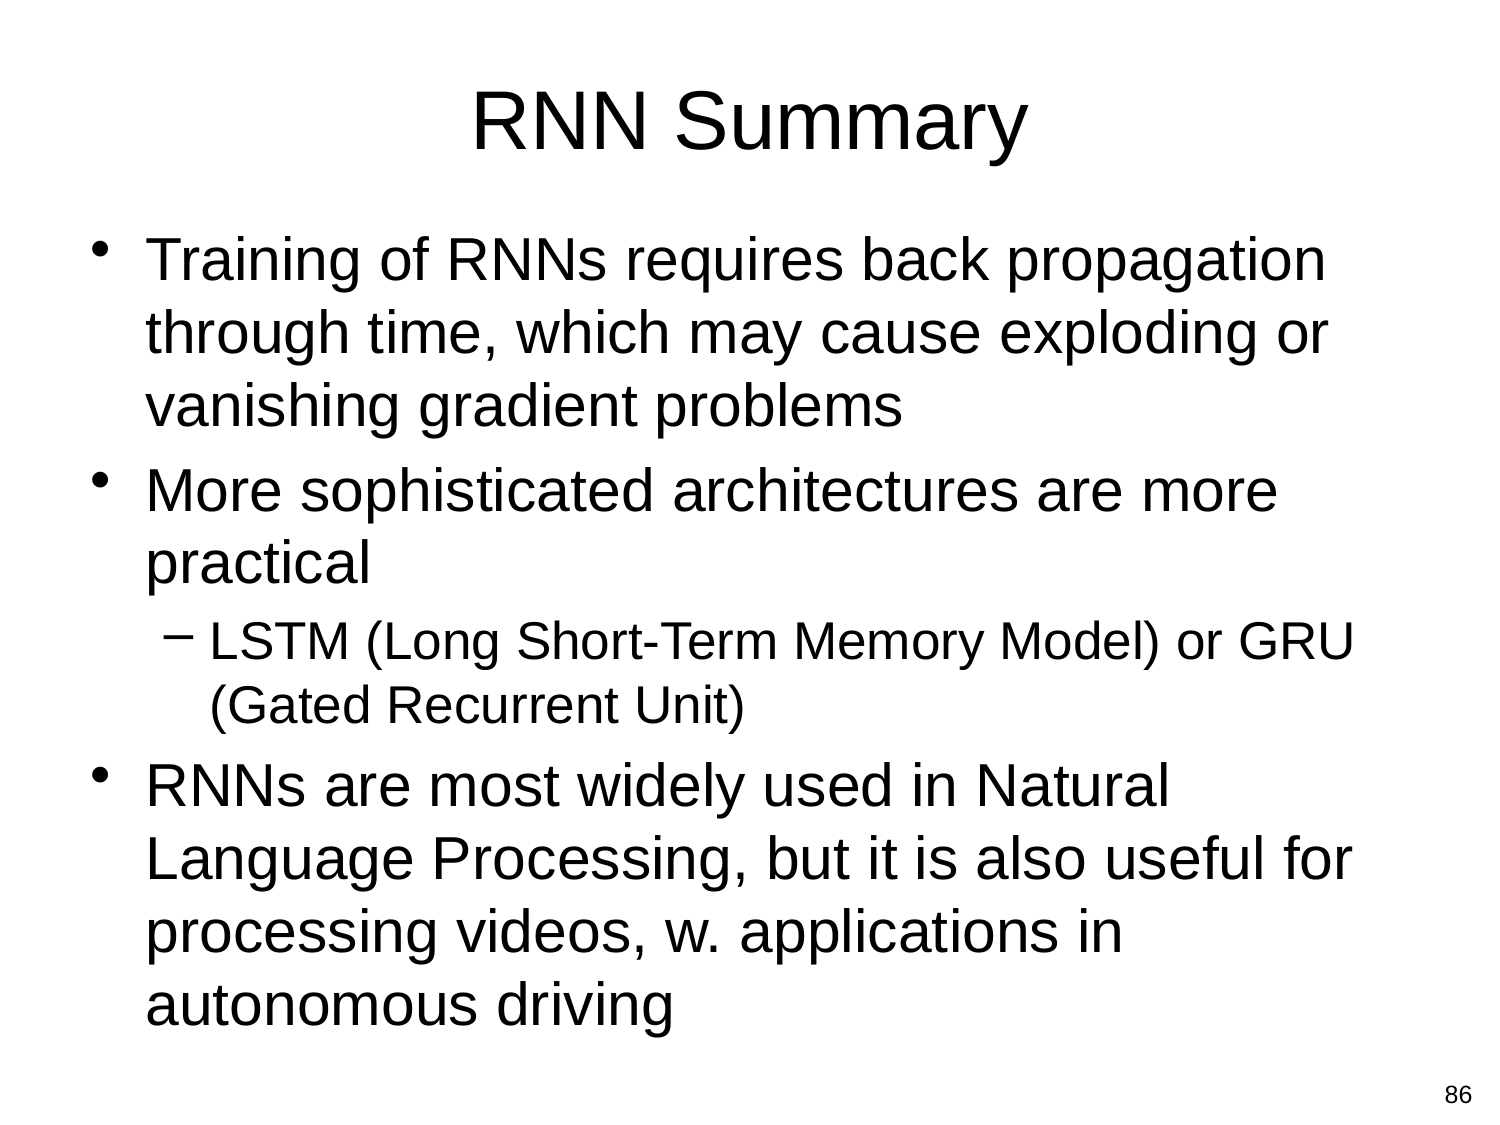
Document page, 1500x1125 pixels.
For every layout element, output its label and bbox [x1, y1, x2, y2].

slide_number [1137, 1070, 1488, 1112]
list [74, 212, 1426, 1051]
title [74, 44, 1426, 188]
